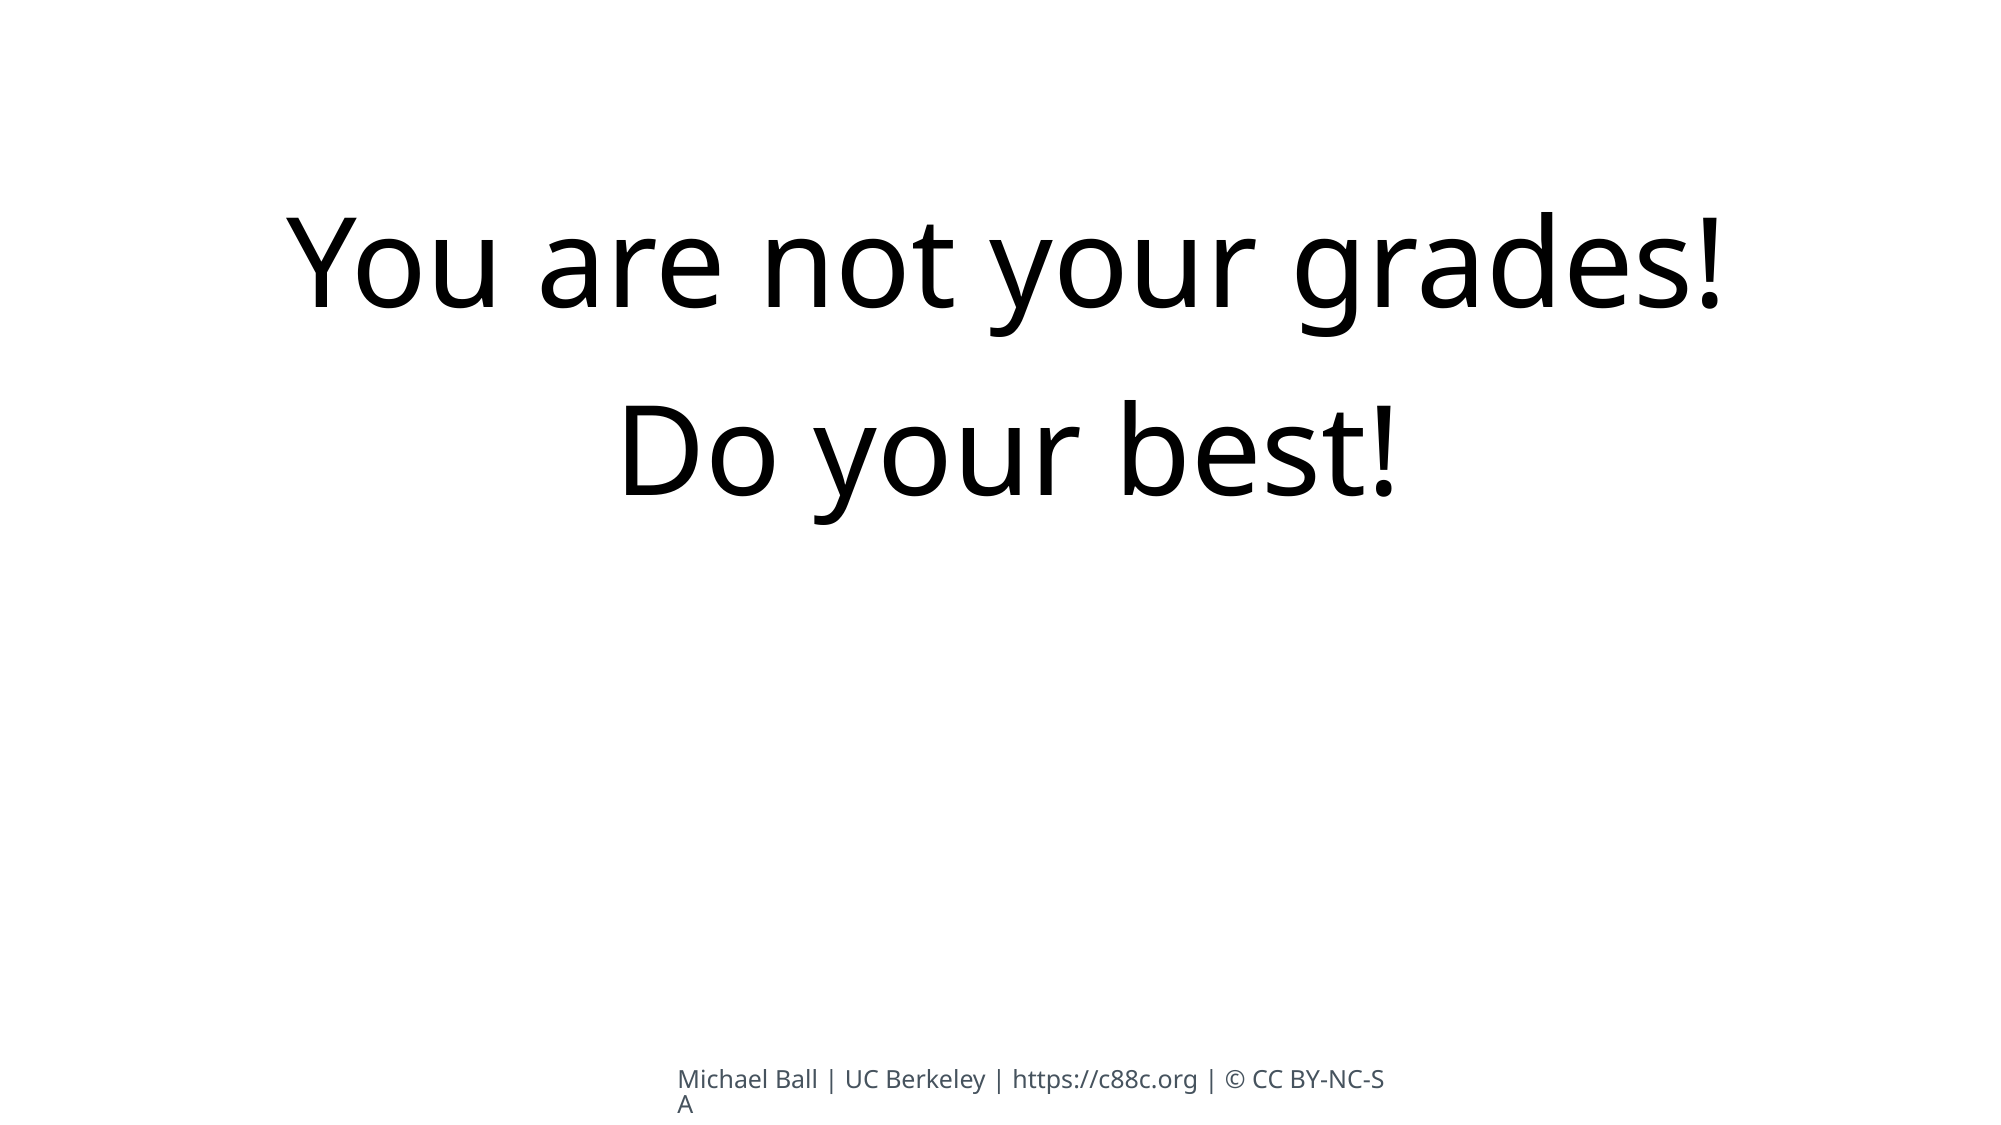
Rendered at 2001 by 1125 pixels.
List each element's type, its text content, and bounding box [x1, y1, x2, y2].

footer Michael Ball | UC Berkeley | https://c88c.org | © CC BY-NC-SA [662, 1055, 1413, 1106]
list You are not your grades! Do your best! [87, 174, 1928, 1038]
